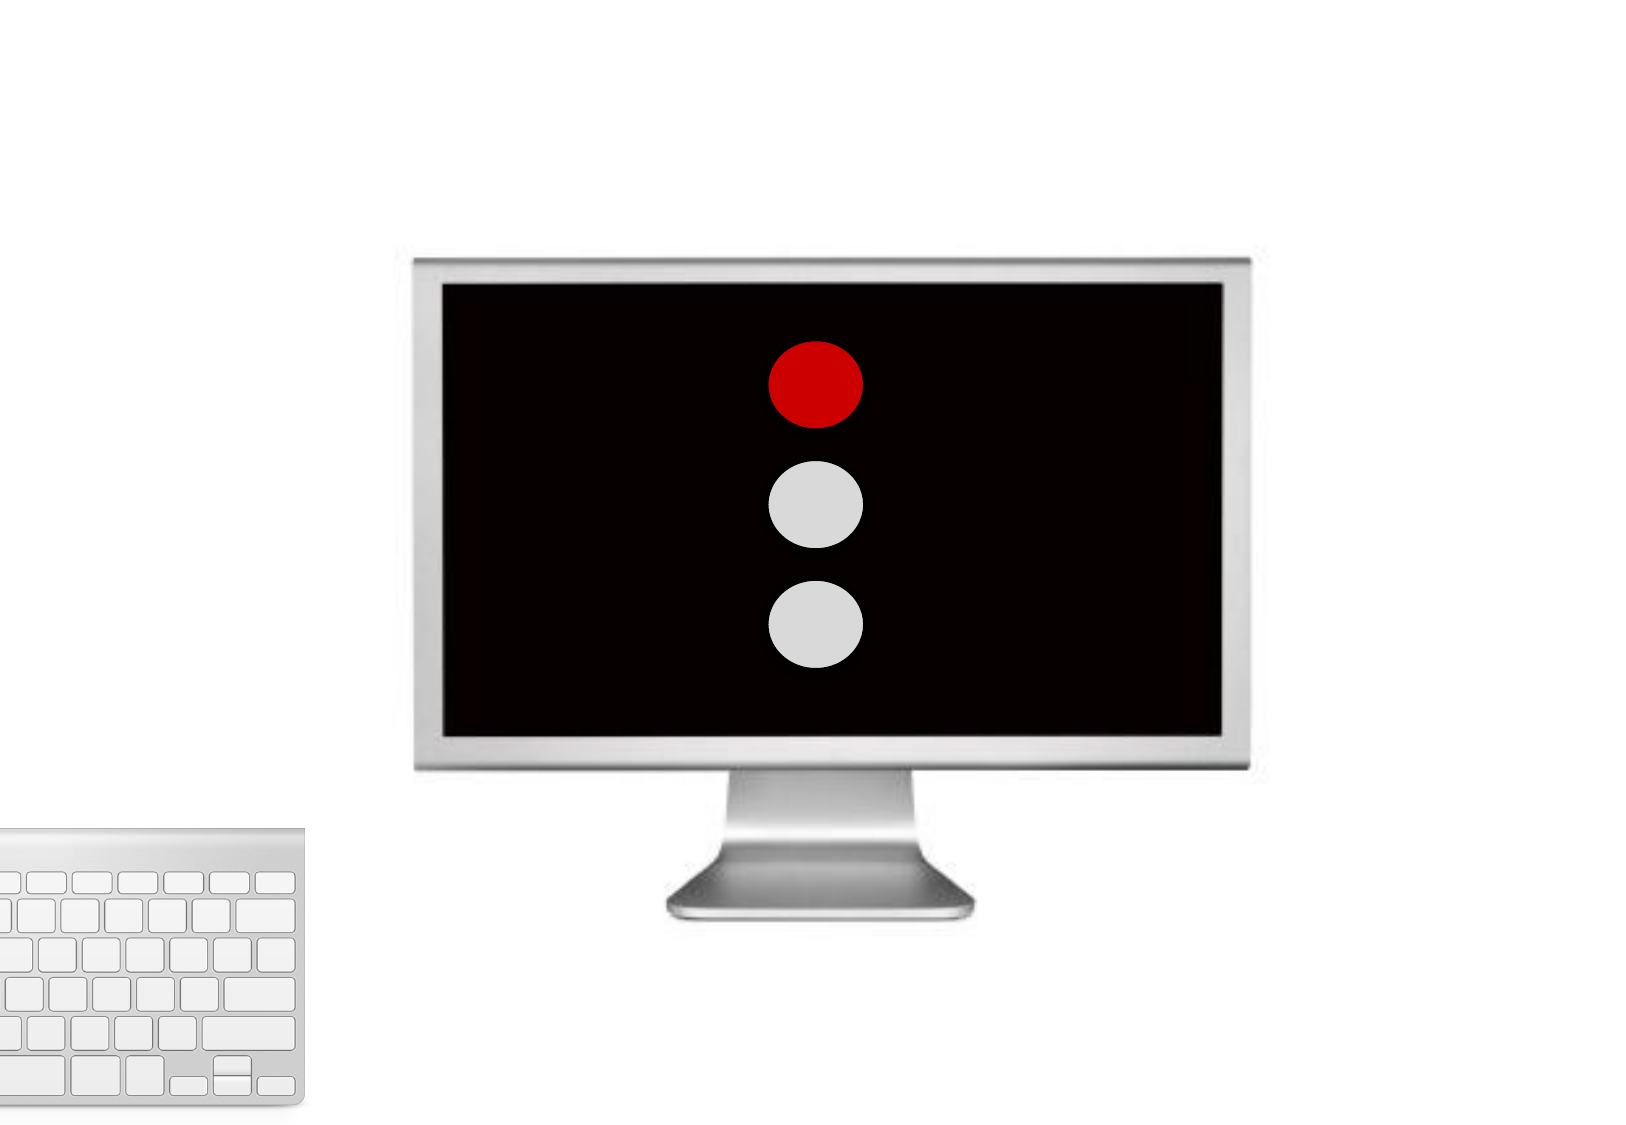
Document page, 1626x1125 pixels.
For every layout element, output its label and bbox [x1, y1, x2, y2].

picture [351, 150, 1306, 1031]
picture [0, 827, 311, 1125]
